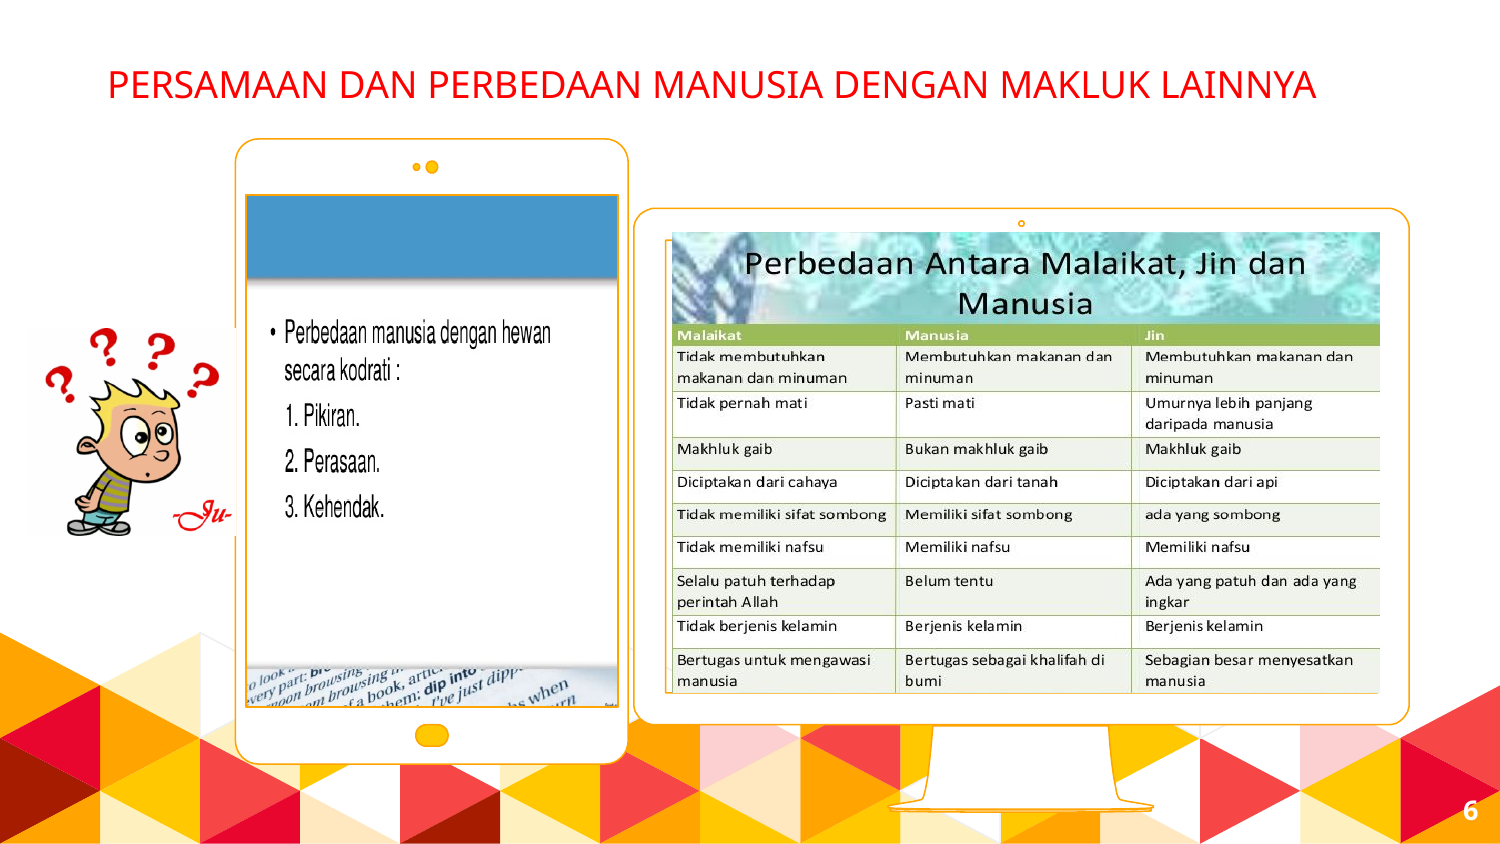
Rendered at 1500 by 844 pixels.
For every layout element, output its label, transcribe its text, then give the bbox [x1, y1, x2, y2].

text_box Place your screenshot here [666, 196, 1377, 556]
slide_number 6 [1403, 779, 1494, 844]
picture [28, 328, 236, 536]
text_box [634, 208, 1410, 813]
picture [672, 232, 1380, 693]
list PERSAMAAN DAN PERBEDAAN MANUSIA DENGAN MAKLUK LAINNYA [92, 0, 1380, 196]
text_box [235, 138, 629, 765]
